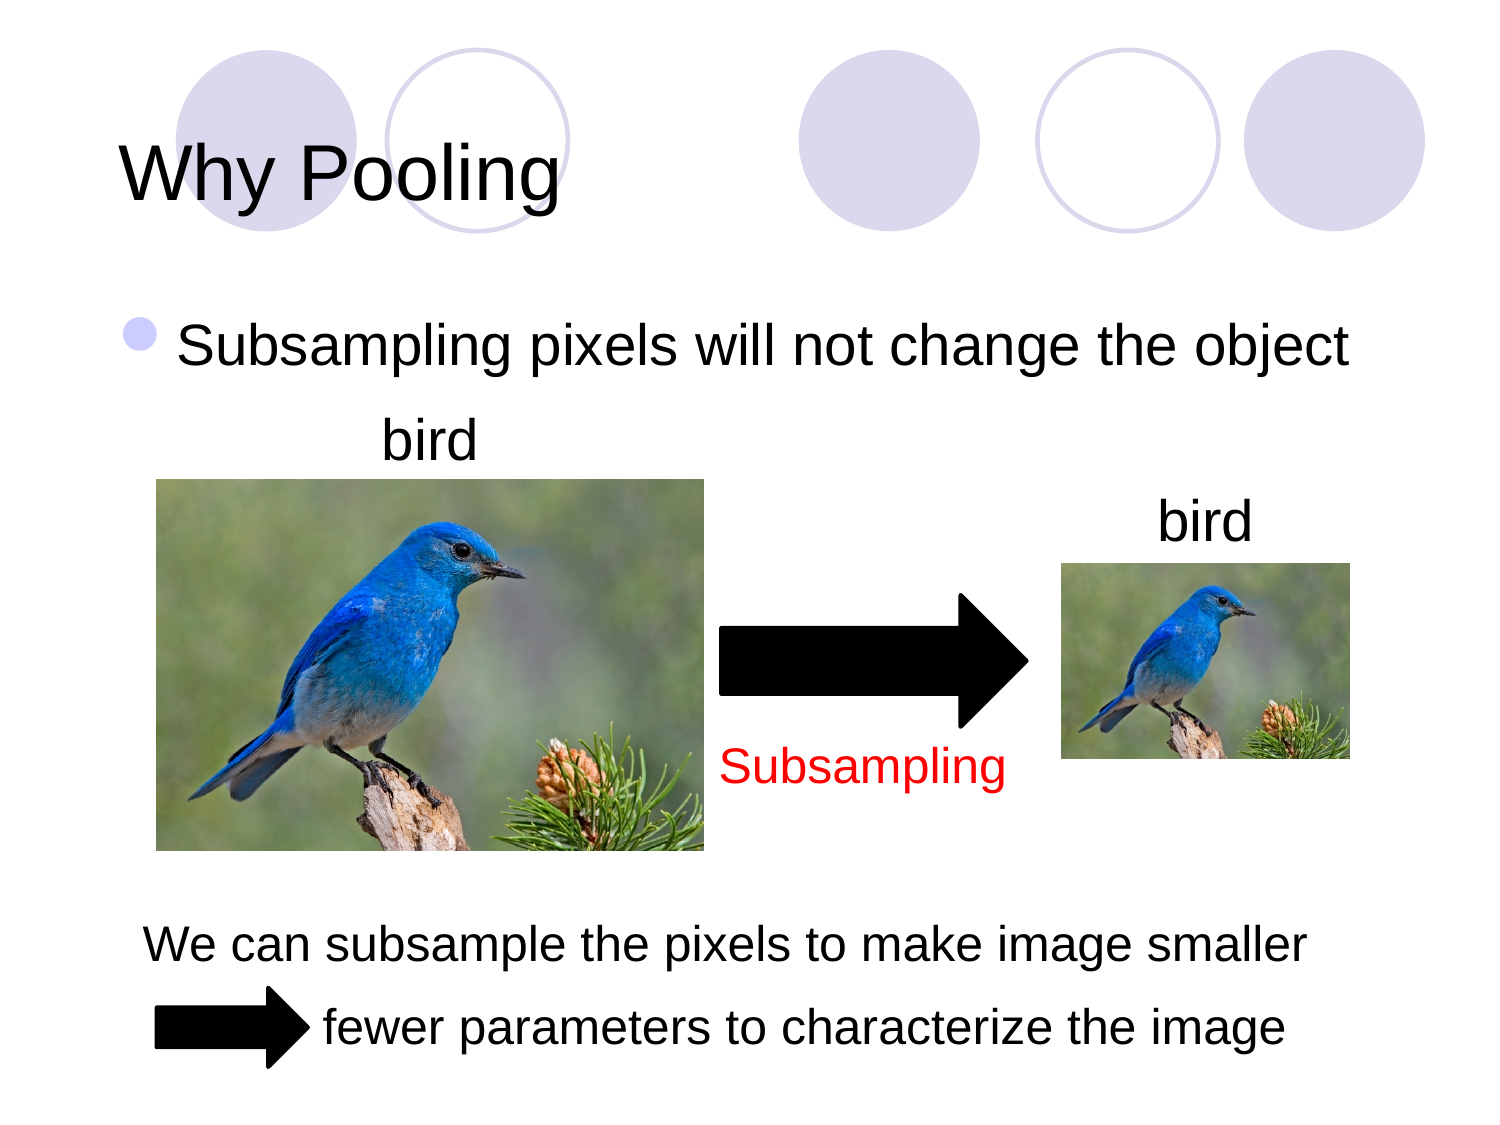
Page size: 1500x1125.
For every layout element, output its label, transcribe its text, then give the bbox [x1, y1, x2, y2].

text_box [154, 985, 310, 1069]
picture [1061, 563, 1351, 759]
list Subsampling pixels will not change the object [103, 299, 1397, 1014]
text_box We can subsample the pixels to make image smaller [127, 904, 1325, 979]
text_box bird [307, 395, 553, 478]
picture [156, 479, 705, 851]
text_box Subsampling [710, 725, 1045, 801]
text_box fewer parameters to characterize the image [307, 987, 1500, 1063]
title Why Pooling [103, 59, 1397, 278]
text_box [719, 593, 1029, 725]
text_box bird [1083, 475, 1329, 561]
